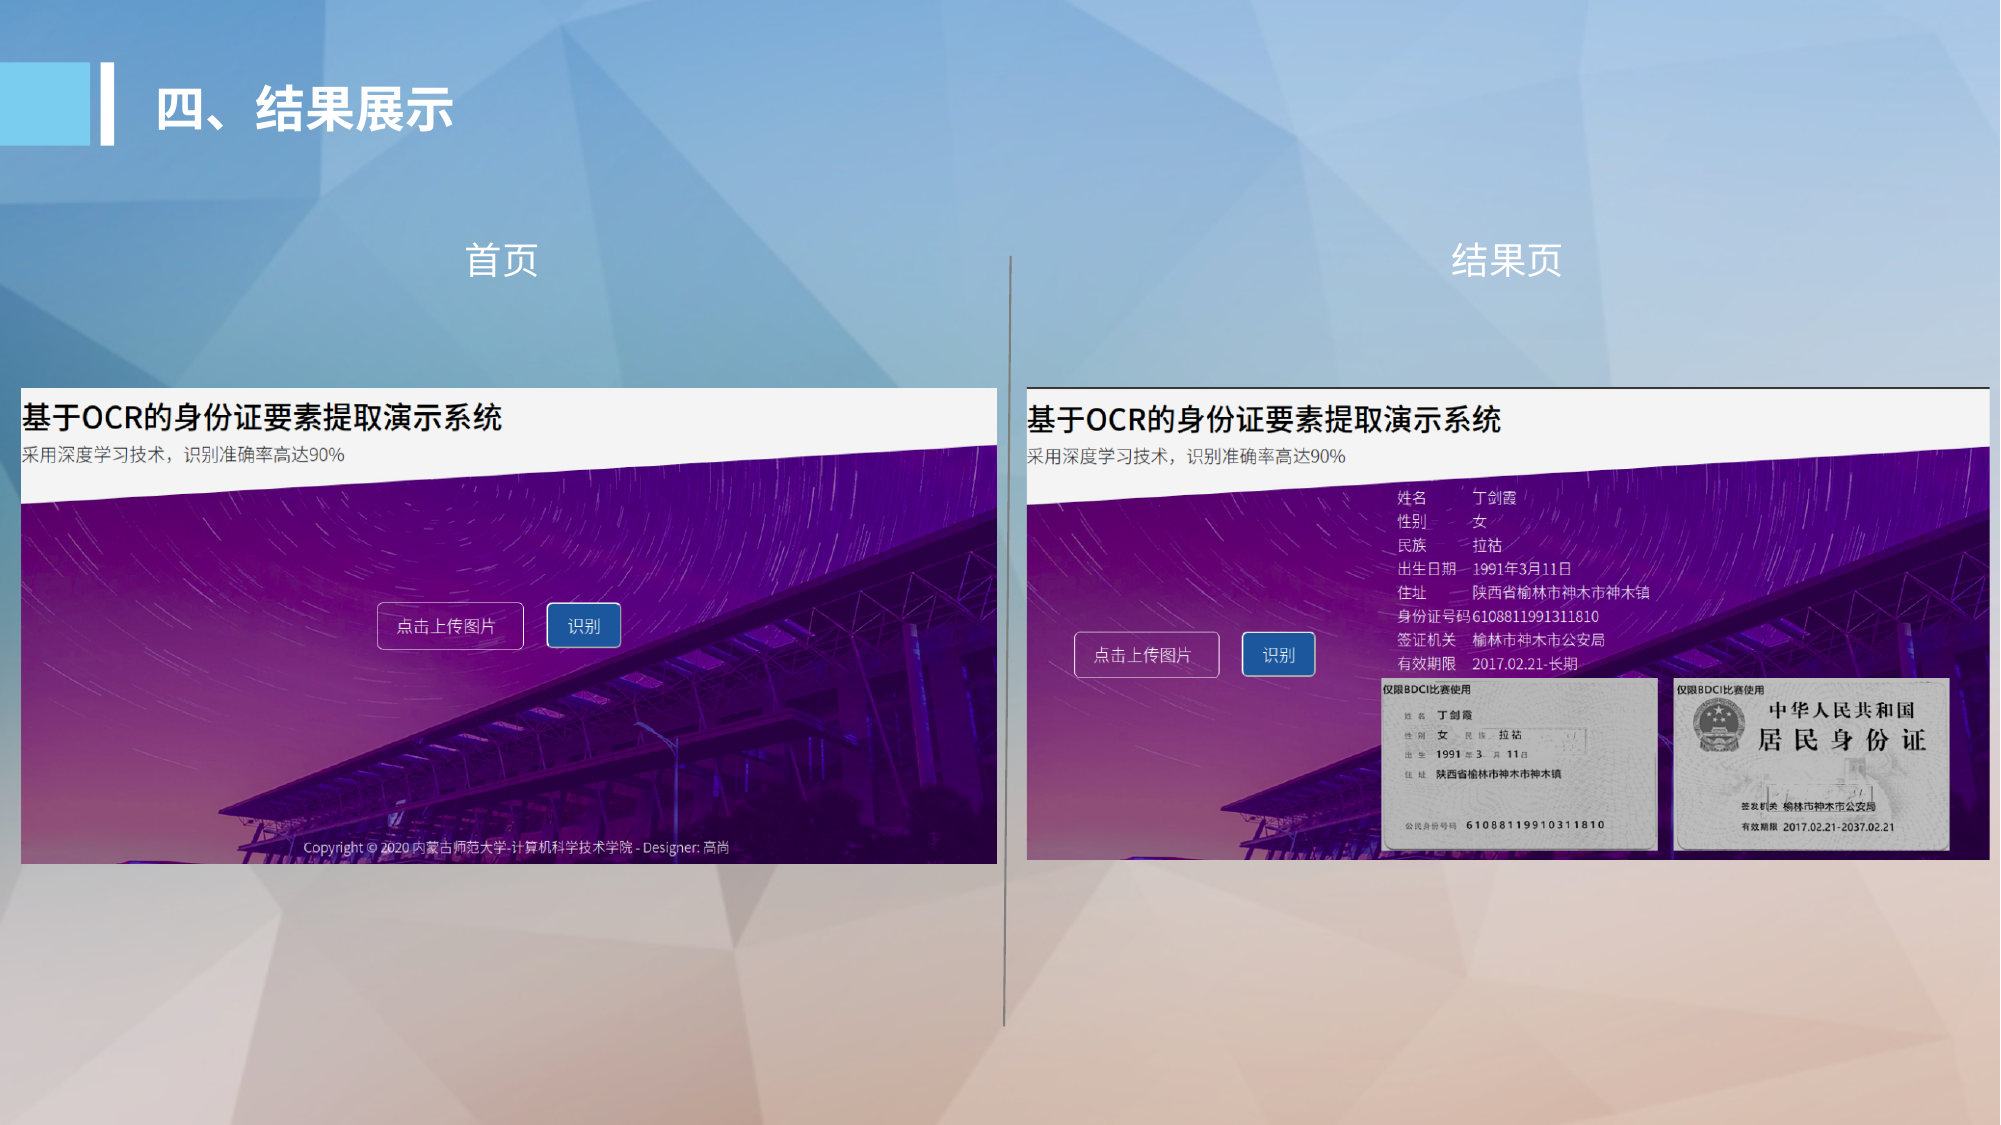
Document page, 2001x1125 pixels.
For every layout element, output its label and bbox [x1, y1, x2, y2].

text_box [1003, 255, 1011, 1027]
text_box [0, 62, 115, 146]
picture [0, 0, 2000, 1125]
